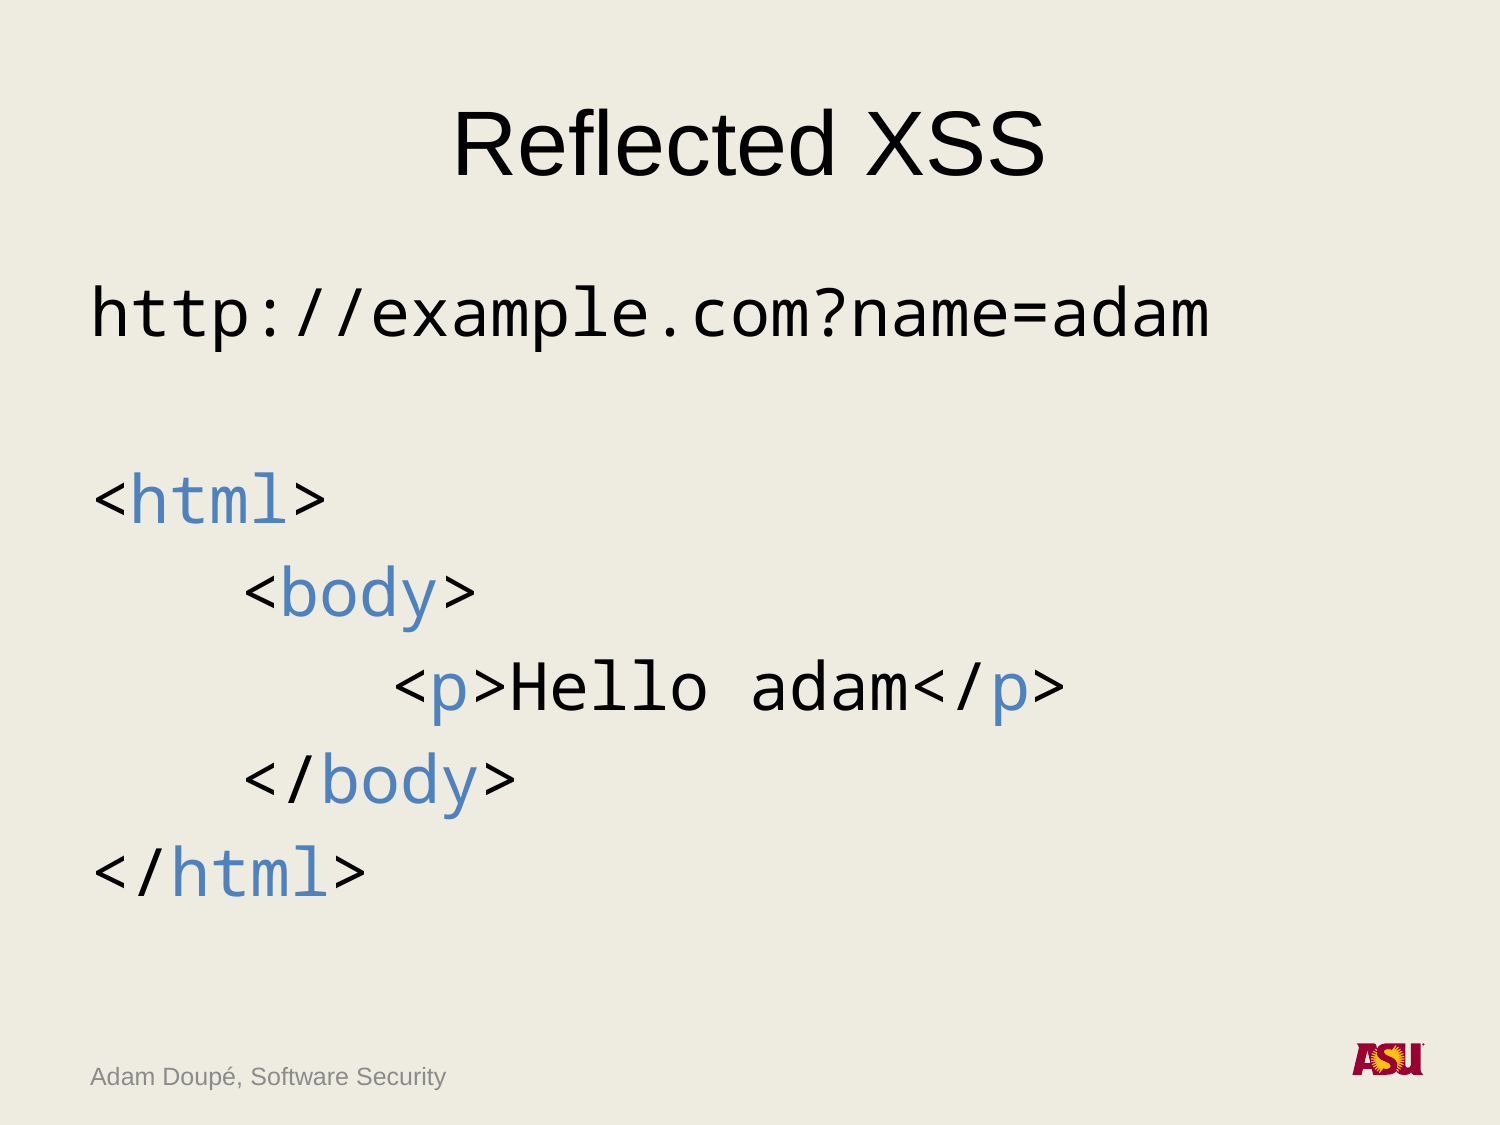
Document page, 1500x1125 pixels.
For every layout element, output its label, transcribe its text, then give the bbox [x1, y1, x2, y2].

title Reflected XSS [75, 45, 1425, 233]
list http://example.com?name=adam <html> <body> <p>Hello adam</p> </body> </html> [75, 262, 1425, 1005]
